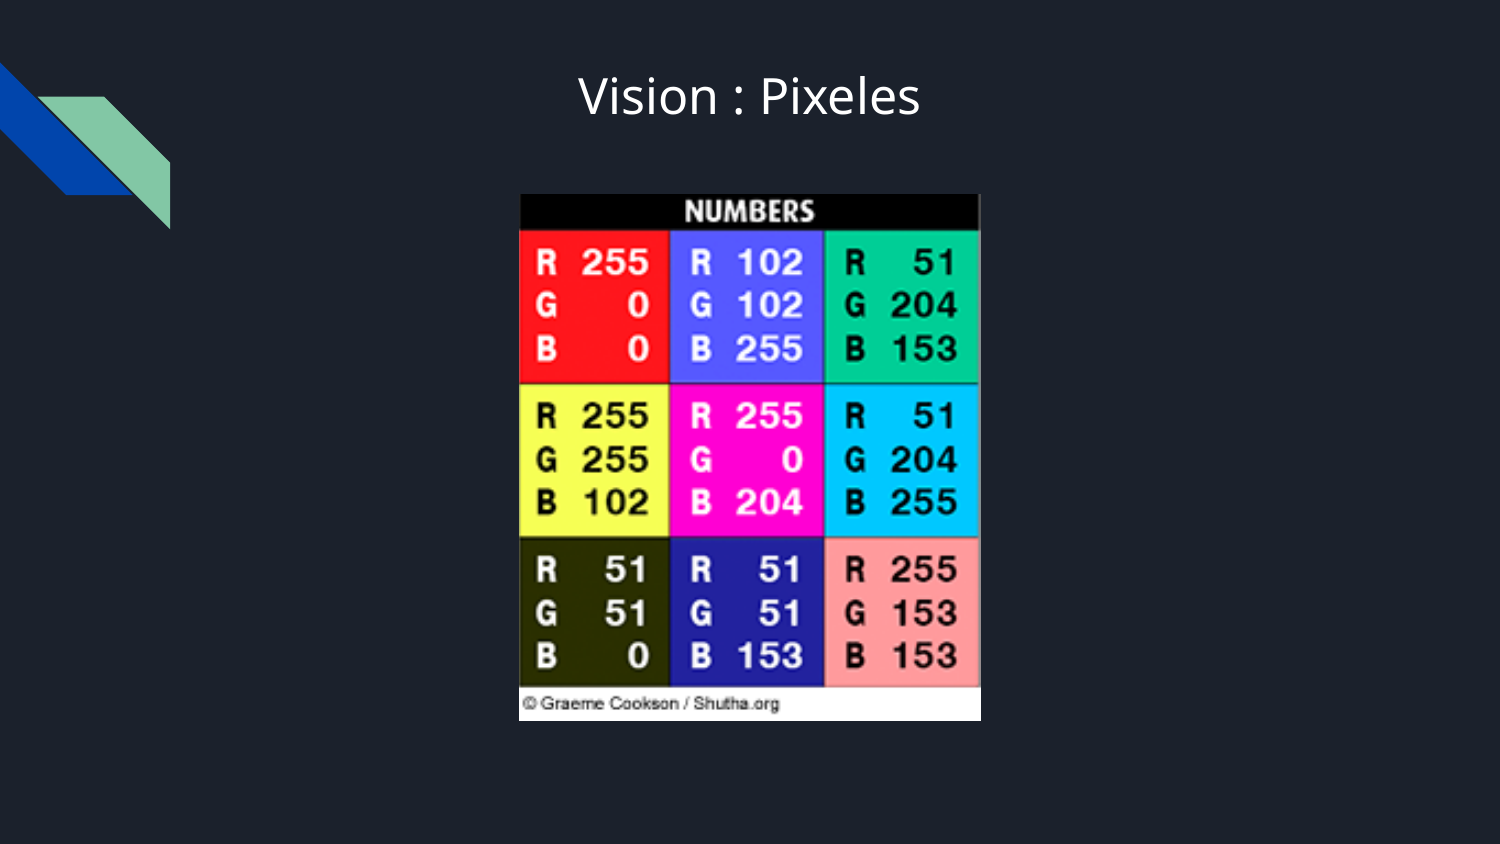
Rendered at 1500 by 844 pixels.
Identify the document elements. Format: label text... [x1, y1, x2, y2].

picture [519, 193, 981, 721]
title Vision : Pixeles [177, 49, 1323, 140]
